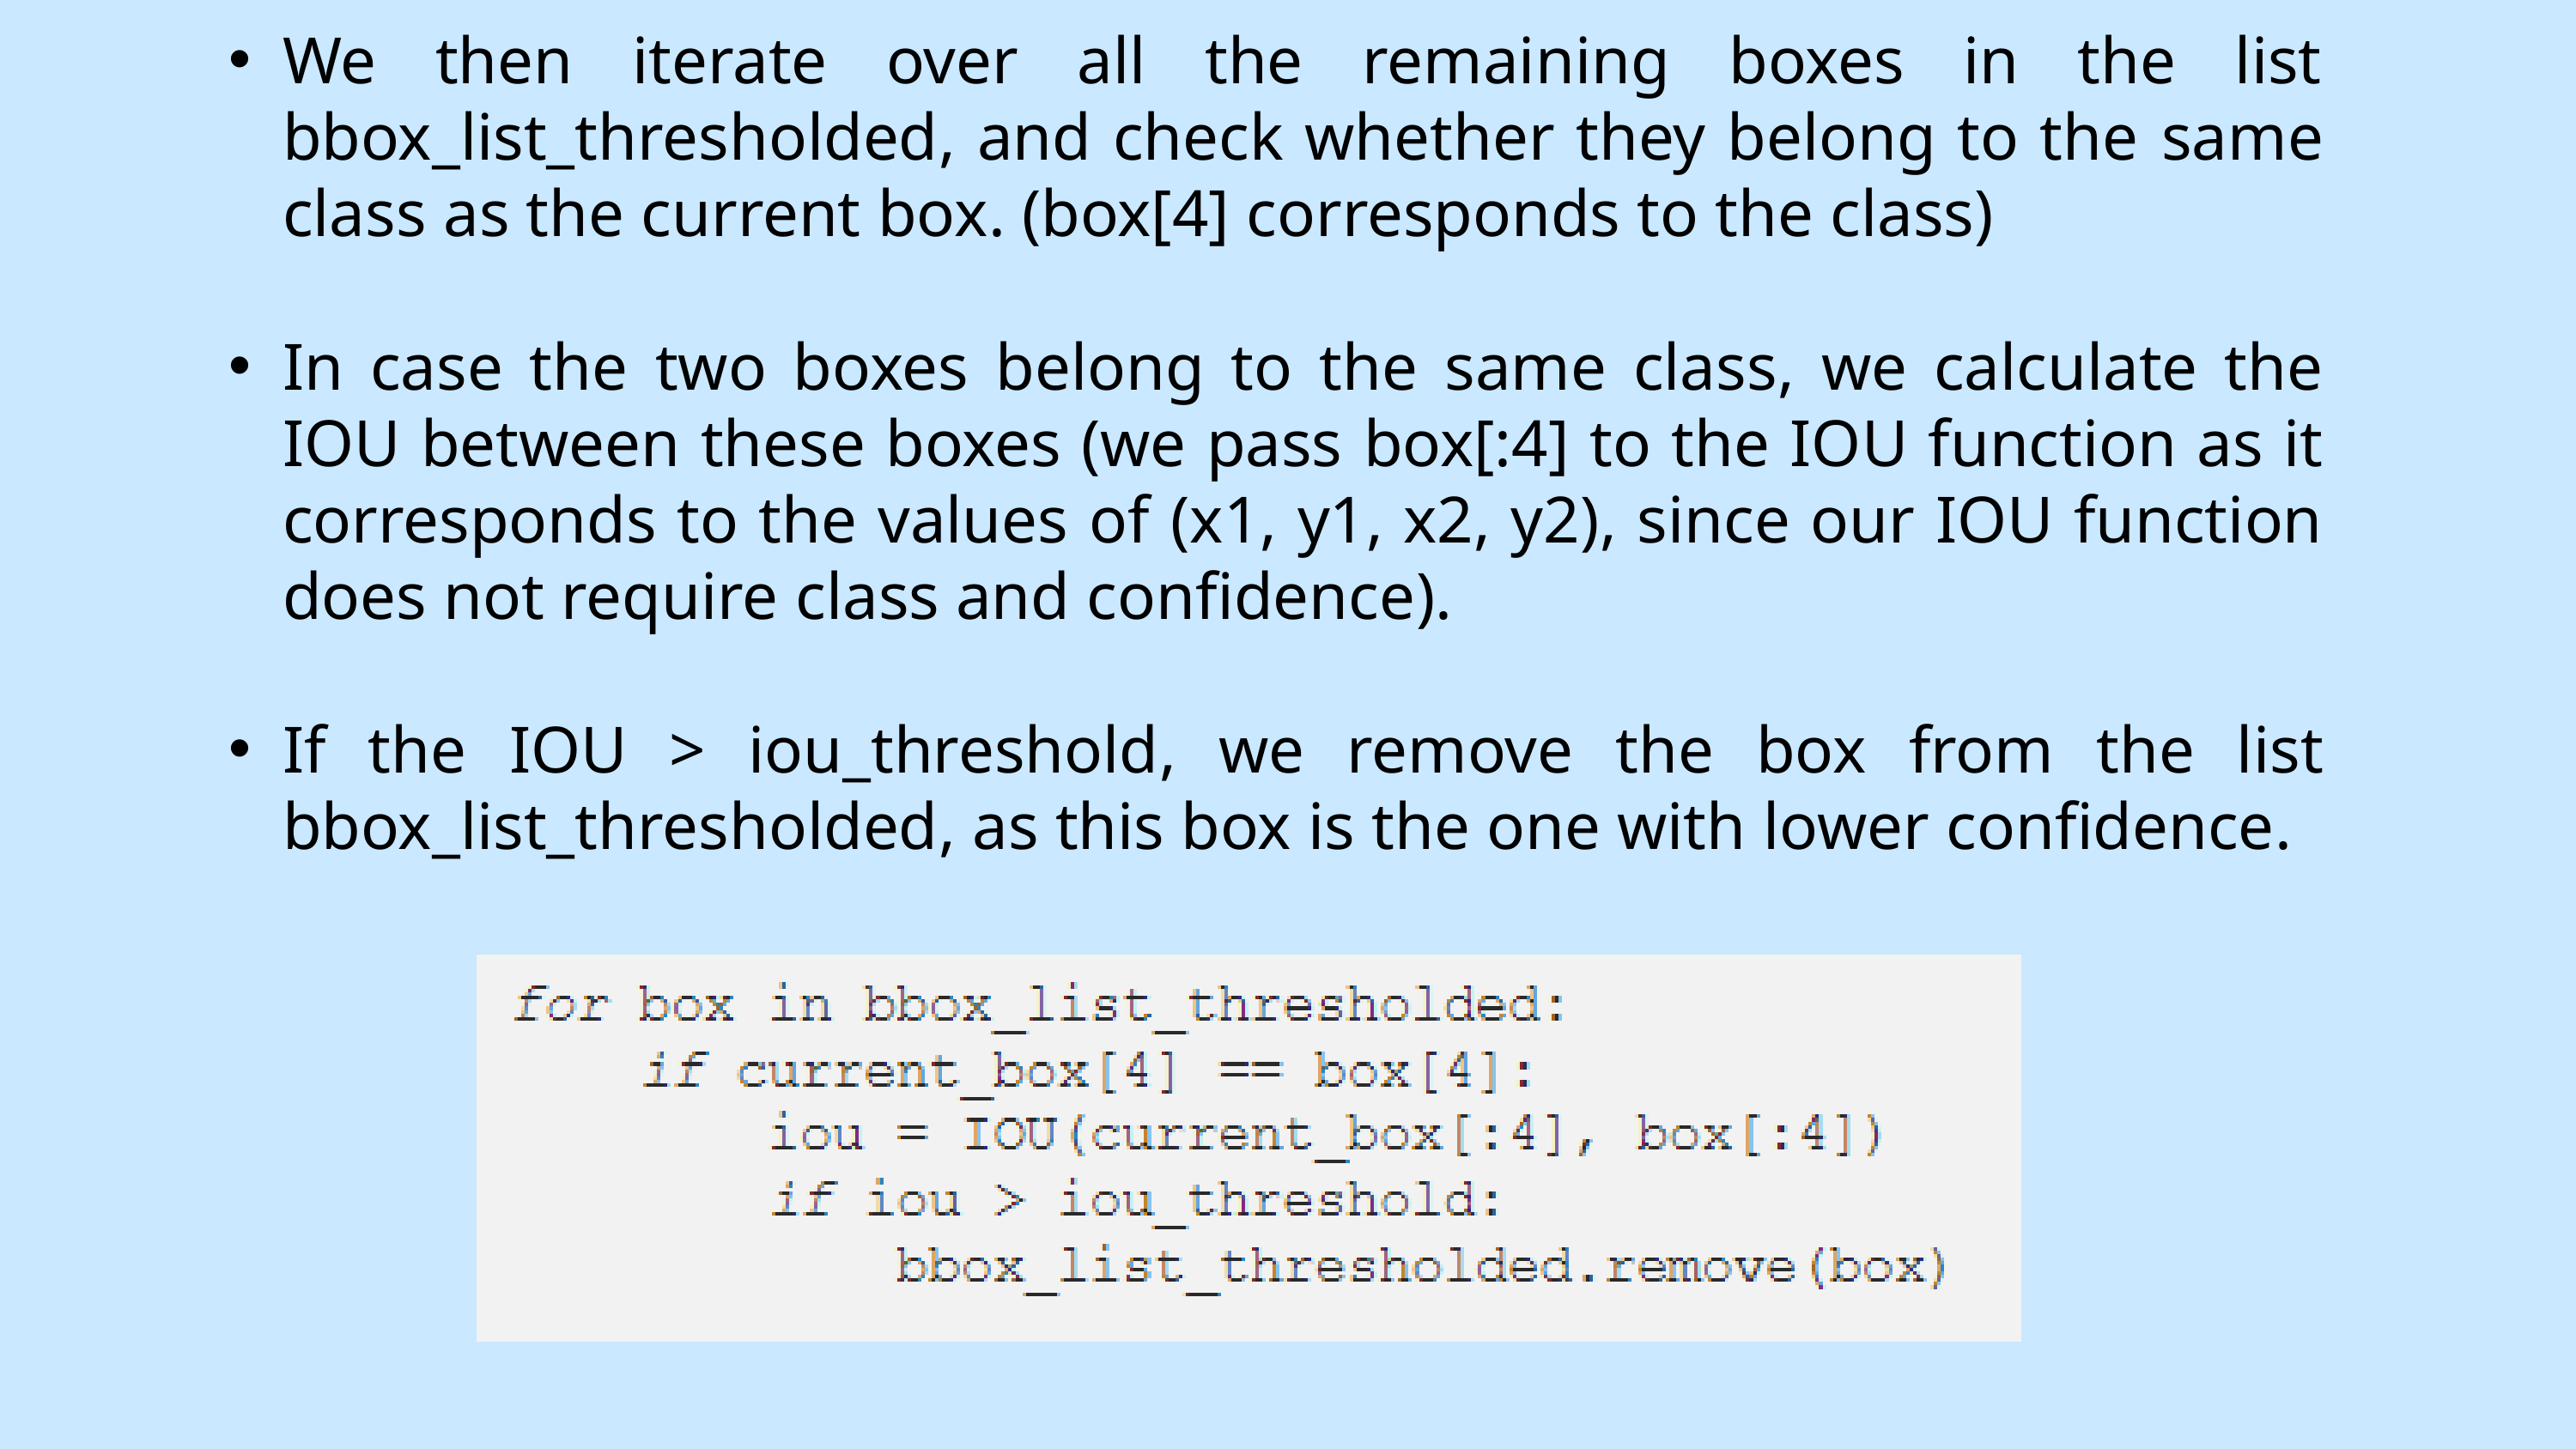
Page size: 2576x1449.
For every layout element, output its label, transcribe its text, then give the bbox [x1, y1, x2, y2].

picture [476, 955, 2022, 1342]
text_box We then iterate over all the remaining boxes in the list bbox_list_thresholded, and check whether they belong to the same class as the current box. (box[4] corresponds to the class) In case the two boxes belong to the same class, we calculate the IOU between these boxes (we pass box[:4] to the IOU function as it corresponds to the values of (x1, y1, x2, y2), since our IOU function does not require class and confidence). If the IOU > iou_threshold, we remove the box from the list bbox_list_thresholded, as this box is the one with lower confidence. [173, 19, 2324, 863]
